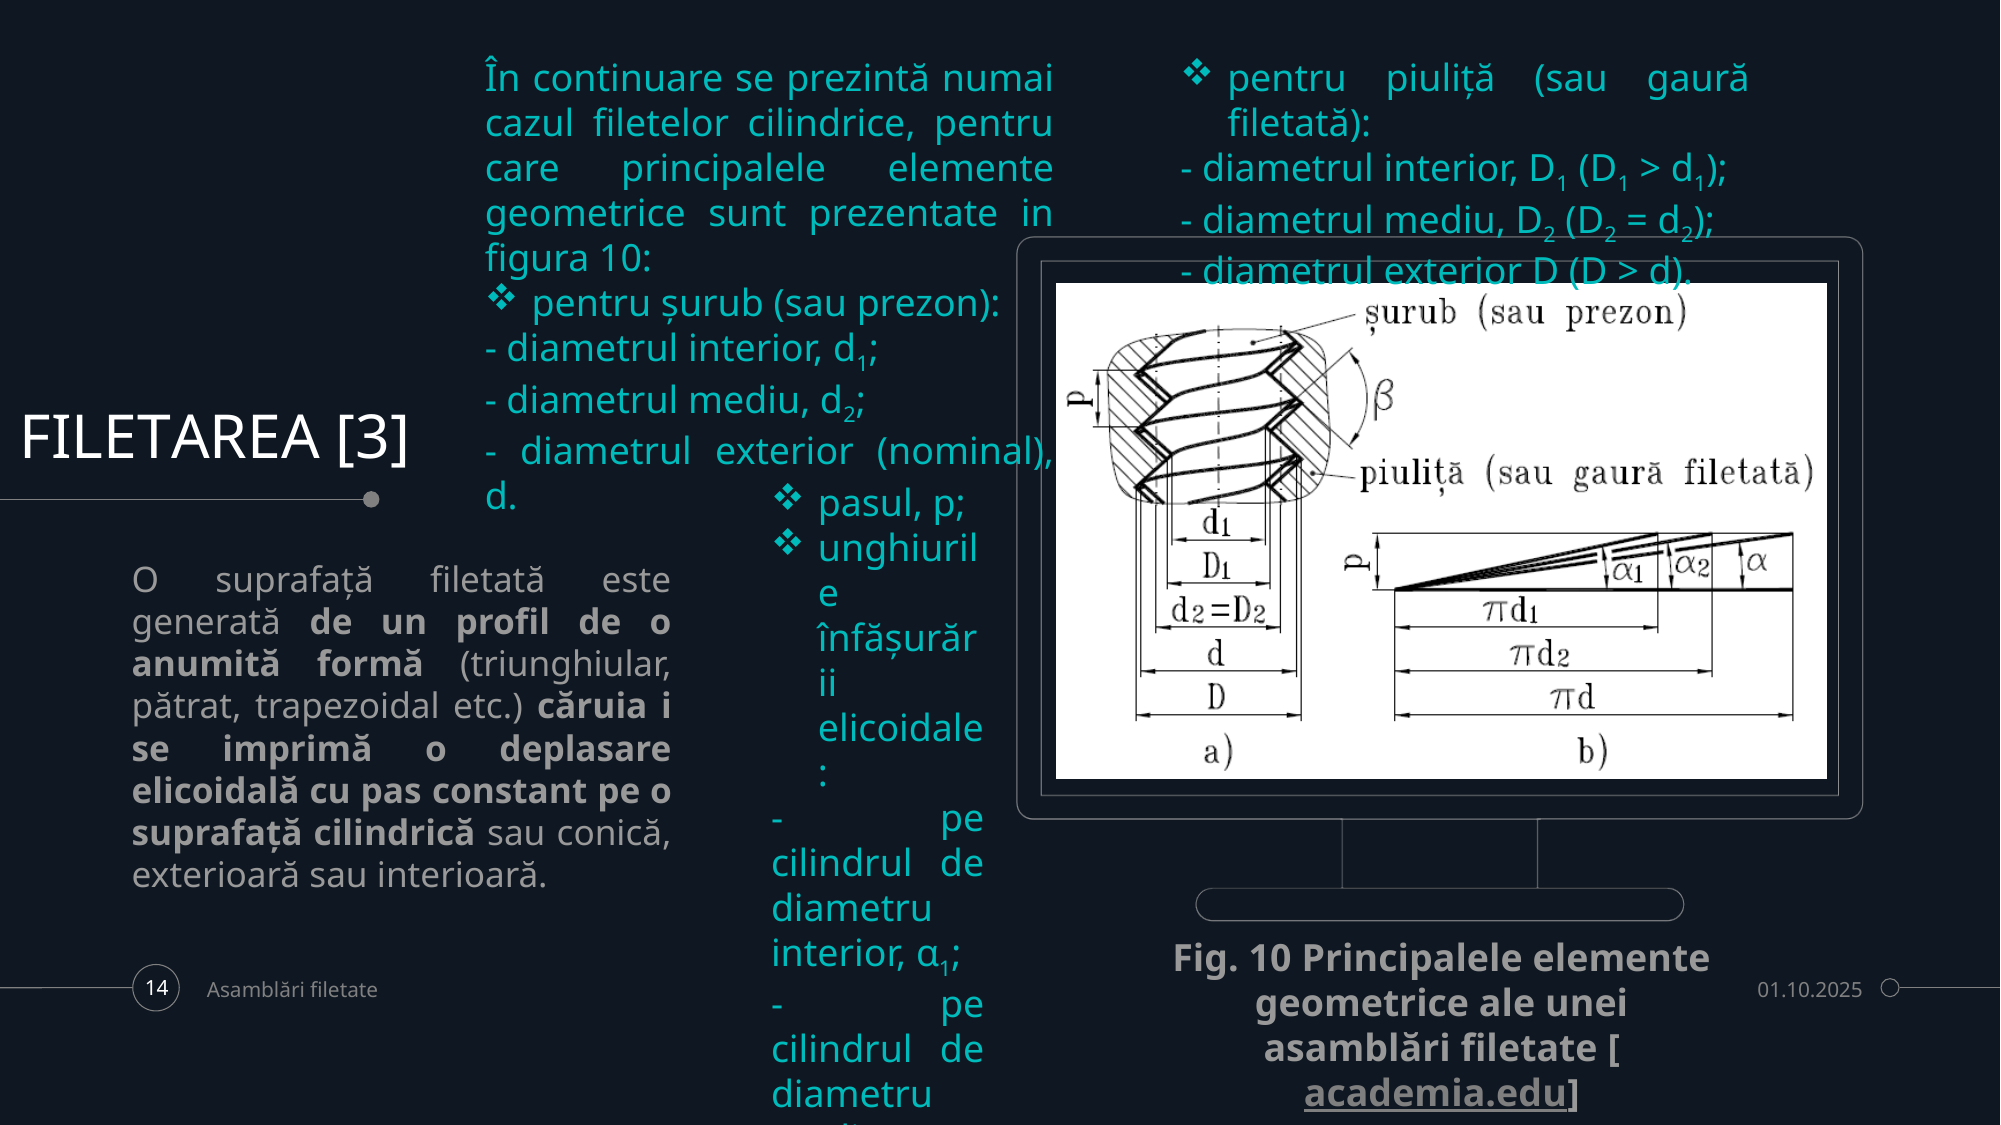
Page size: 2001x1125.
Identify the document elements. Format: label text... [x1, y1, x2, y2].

slide_number 14 [127, 964, 186, 1014]
footer Asamblări filetate [191, 964, 671, 1014]
text_box În continuare se prezintă numai cazul filetelor cilindrice, pentru care principalele elemente geometrice sunt prezentate in figura 10: pentru șurub (sau prezon): - diametrul interior, d1; - diametrul mediu, d2; - diametrul exterior (nominal), d. [470, 47, 1070, 525]
text_box Fig. 10 Principalele elemente geometrice ale unei asamblări filetate [academia.edu] [1147, 926, 1737, 1125]
list O suprafață filetată este generată de un profil de o anumită formă (triunghiular, pătrat, trapezoidal etc.) căruia i se imprimă o deplasare elicoidală cu pas constant pe o suprafață cilindrică sau conică, exterioară sau interioară. [131, 556, 672, 935]
title FILETAREA [3] [19, 389, 413, 472]
text_box pentru piuliță (sau gaură filetată): - diametrul interior, D1 (D1 > d1); - diametrul mediu, D2 (D2 = d2); - diametrul exterior D (D > d). [1165, 47, 1765, 283]
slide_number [1737, 964, 1863, 1014]
picture [1015, 235, 1865, 923]
text_box pasul, p; unghiurile înfășurării elicoidale: - pe cilindrul de diametru interior, α1; - pe cilindrul de diametru mediu, α2; - pe cilindrul de diametru exterior, α3 [756, 471, 1000, 1125]
